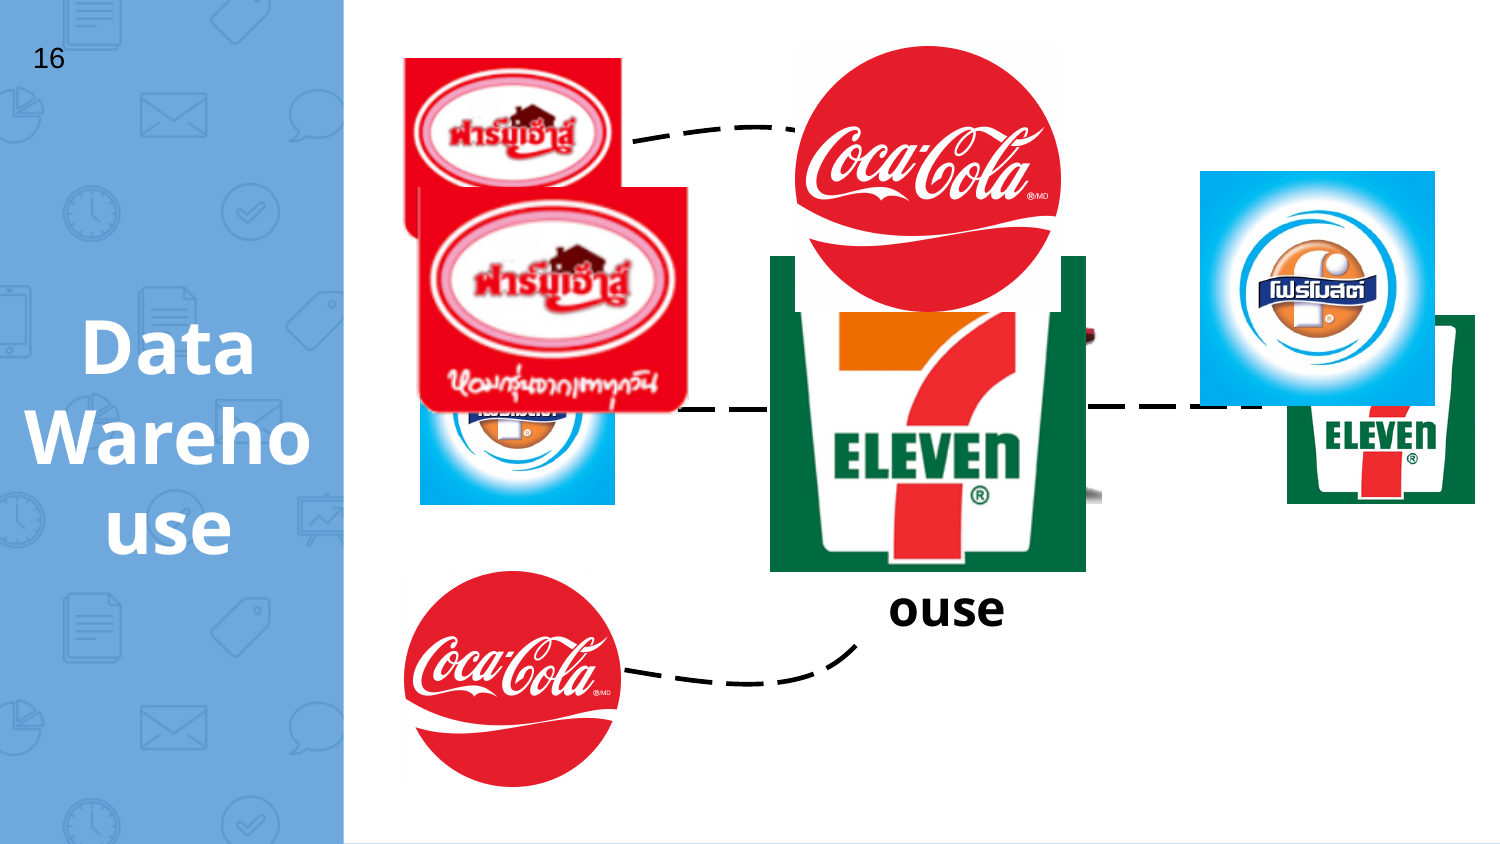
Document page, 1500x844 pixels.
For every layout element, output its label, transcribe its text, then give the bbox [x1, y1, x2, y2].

text_box Warehouse [839, 581, 1056, 644]
picture [770, 46, 1103, 573]
title Data Warehouse [0, 284, 338, 425]
picture [399, 58, 692, 495]
slide_number 16 [17, 23, 315, 230]
text_box [625, 564, 859, 685]
picture [1287, 315, 1476, 504]
picture [1211, 181, 1425, 395]
picture [404, 571, 621, 788]
text_box [632, 126, 790, 254]
